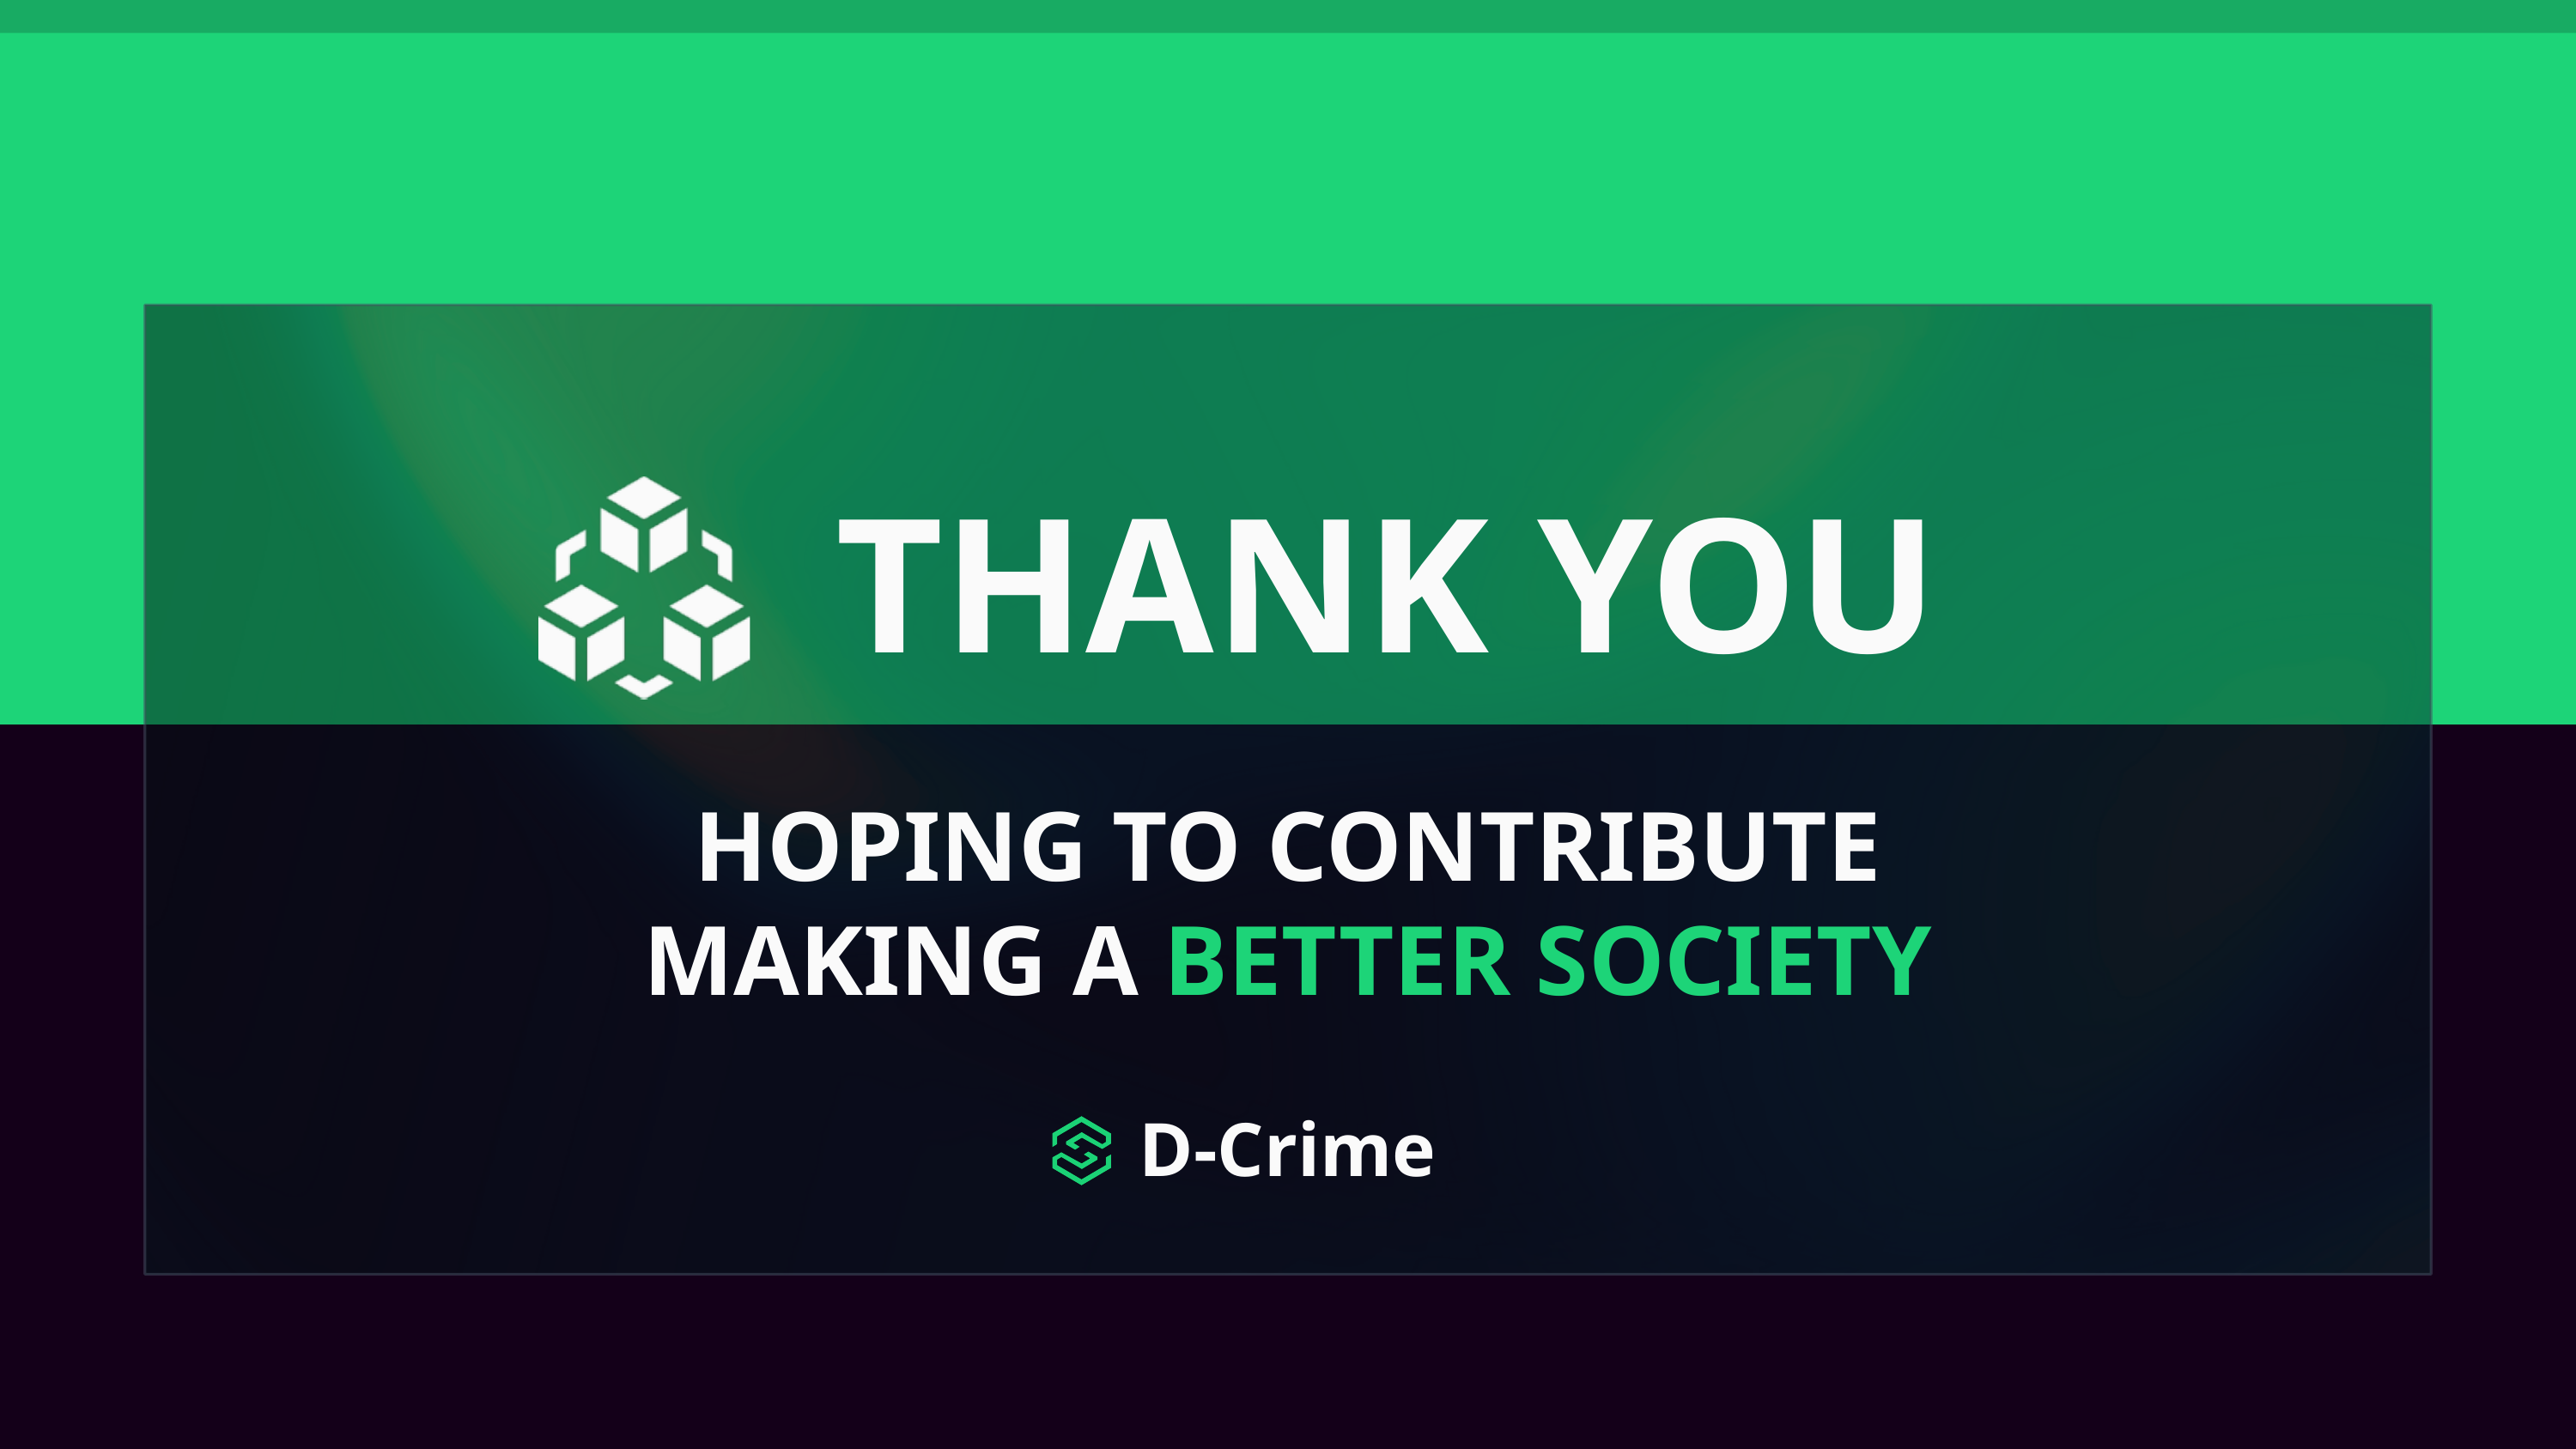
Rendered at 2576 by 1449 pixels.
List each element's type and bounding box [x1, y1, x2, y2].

text_box [0, 734, 2576, 1449]
text_box [0, 0, 2576, 33]
text_box [0, 41, 2576, 724]
